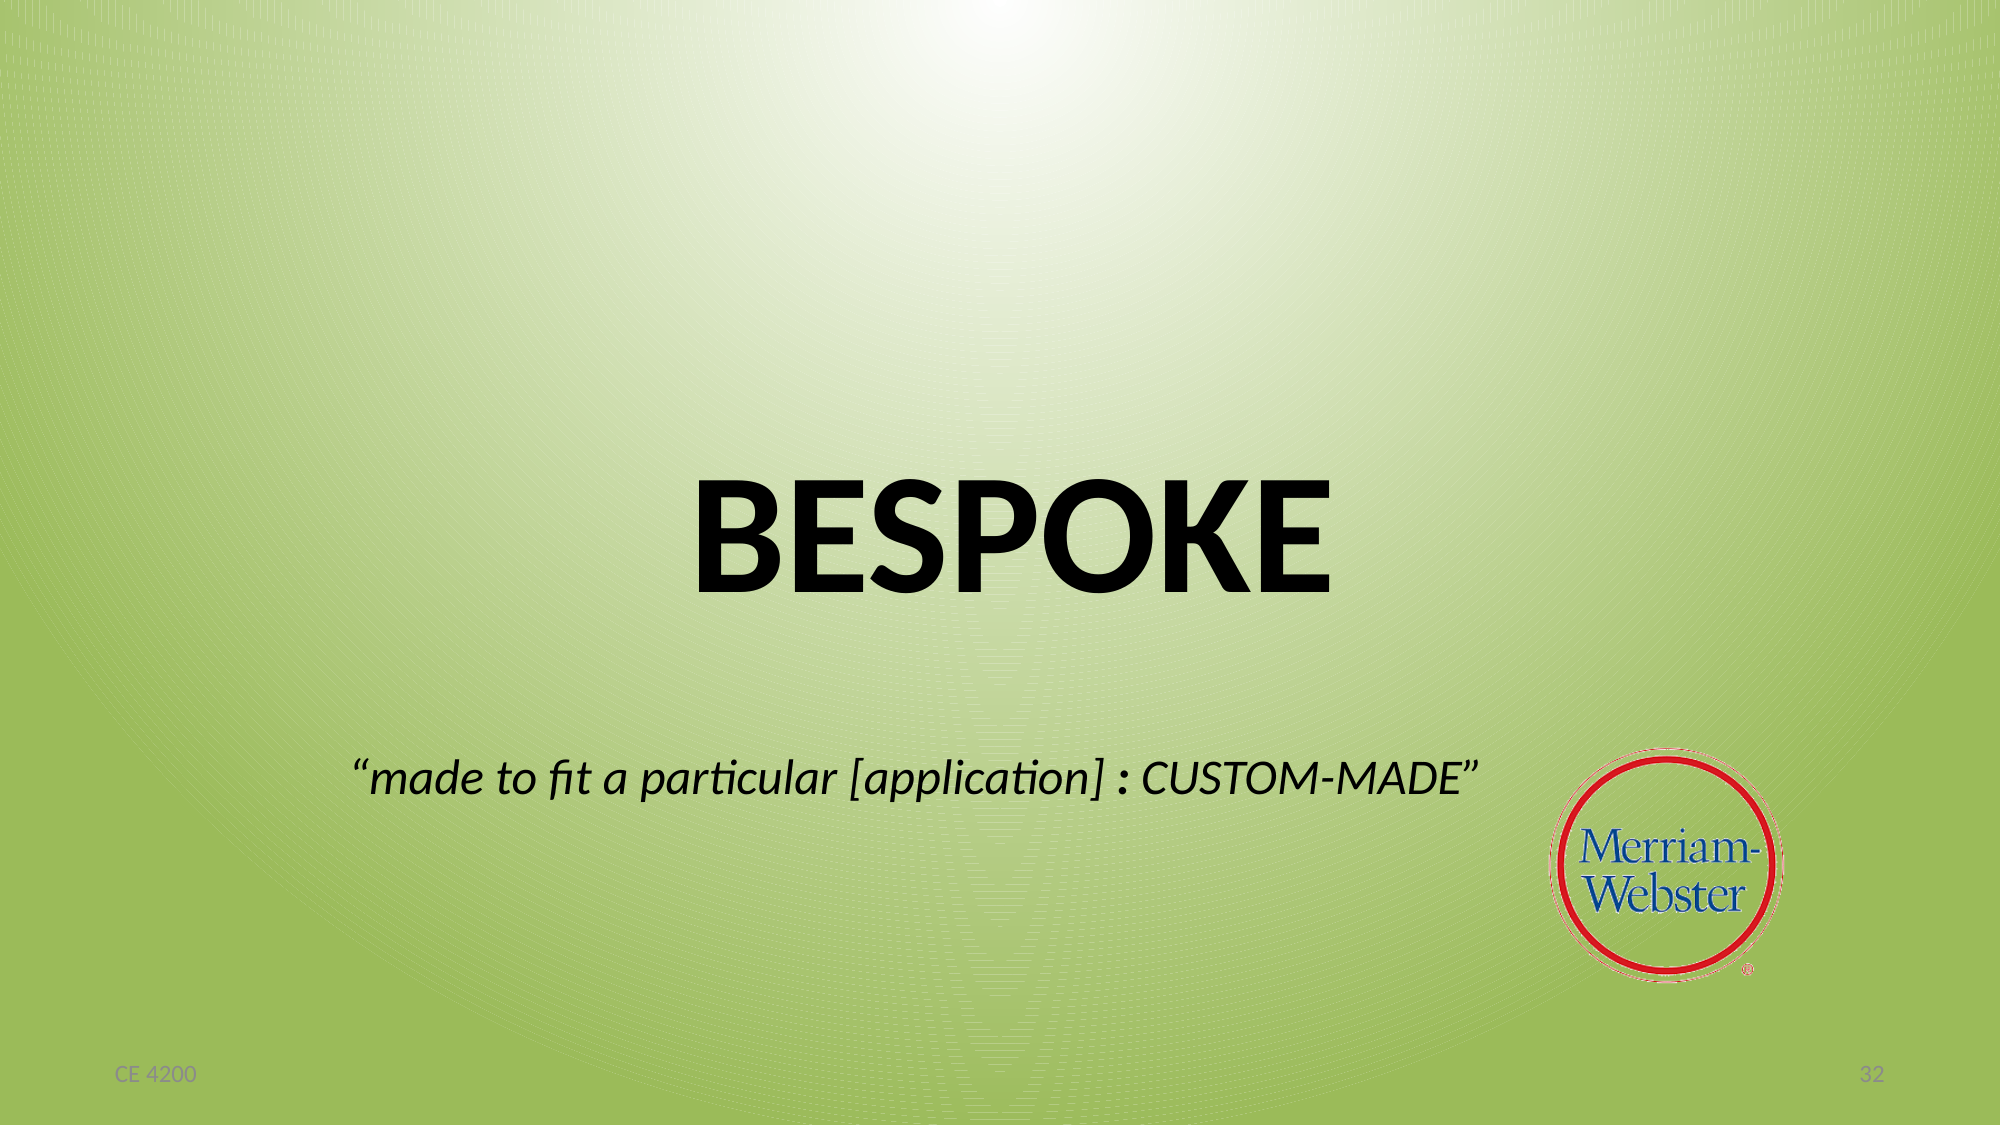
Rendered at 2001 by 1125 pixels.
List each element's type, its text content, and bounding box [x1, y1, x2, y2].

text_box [332, 737, 1792, 991]
slide_number 32 [1433, 1042, 1900, 1103]
slide_number CE 4200 [99, 1042, 567, 1103]
title BESPOKE [162, 412, 1863, 636]
